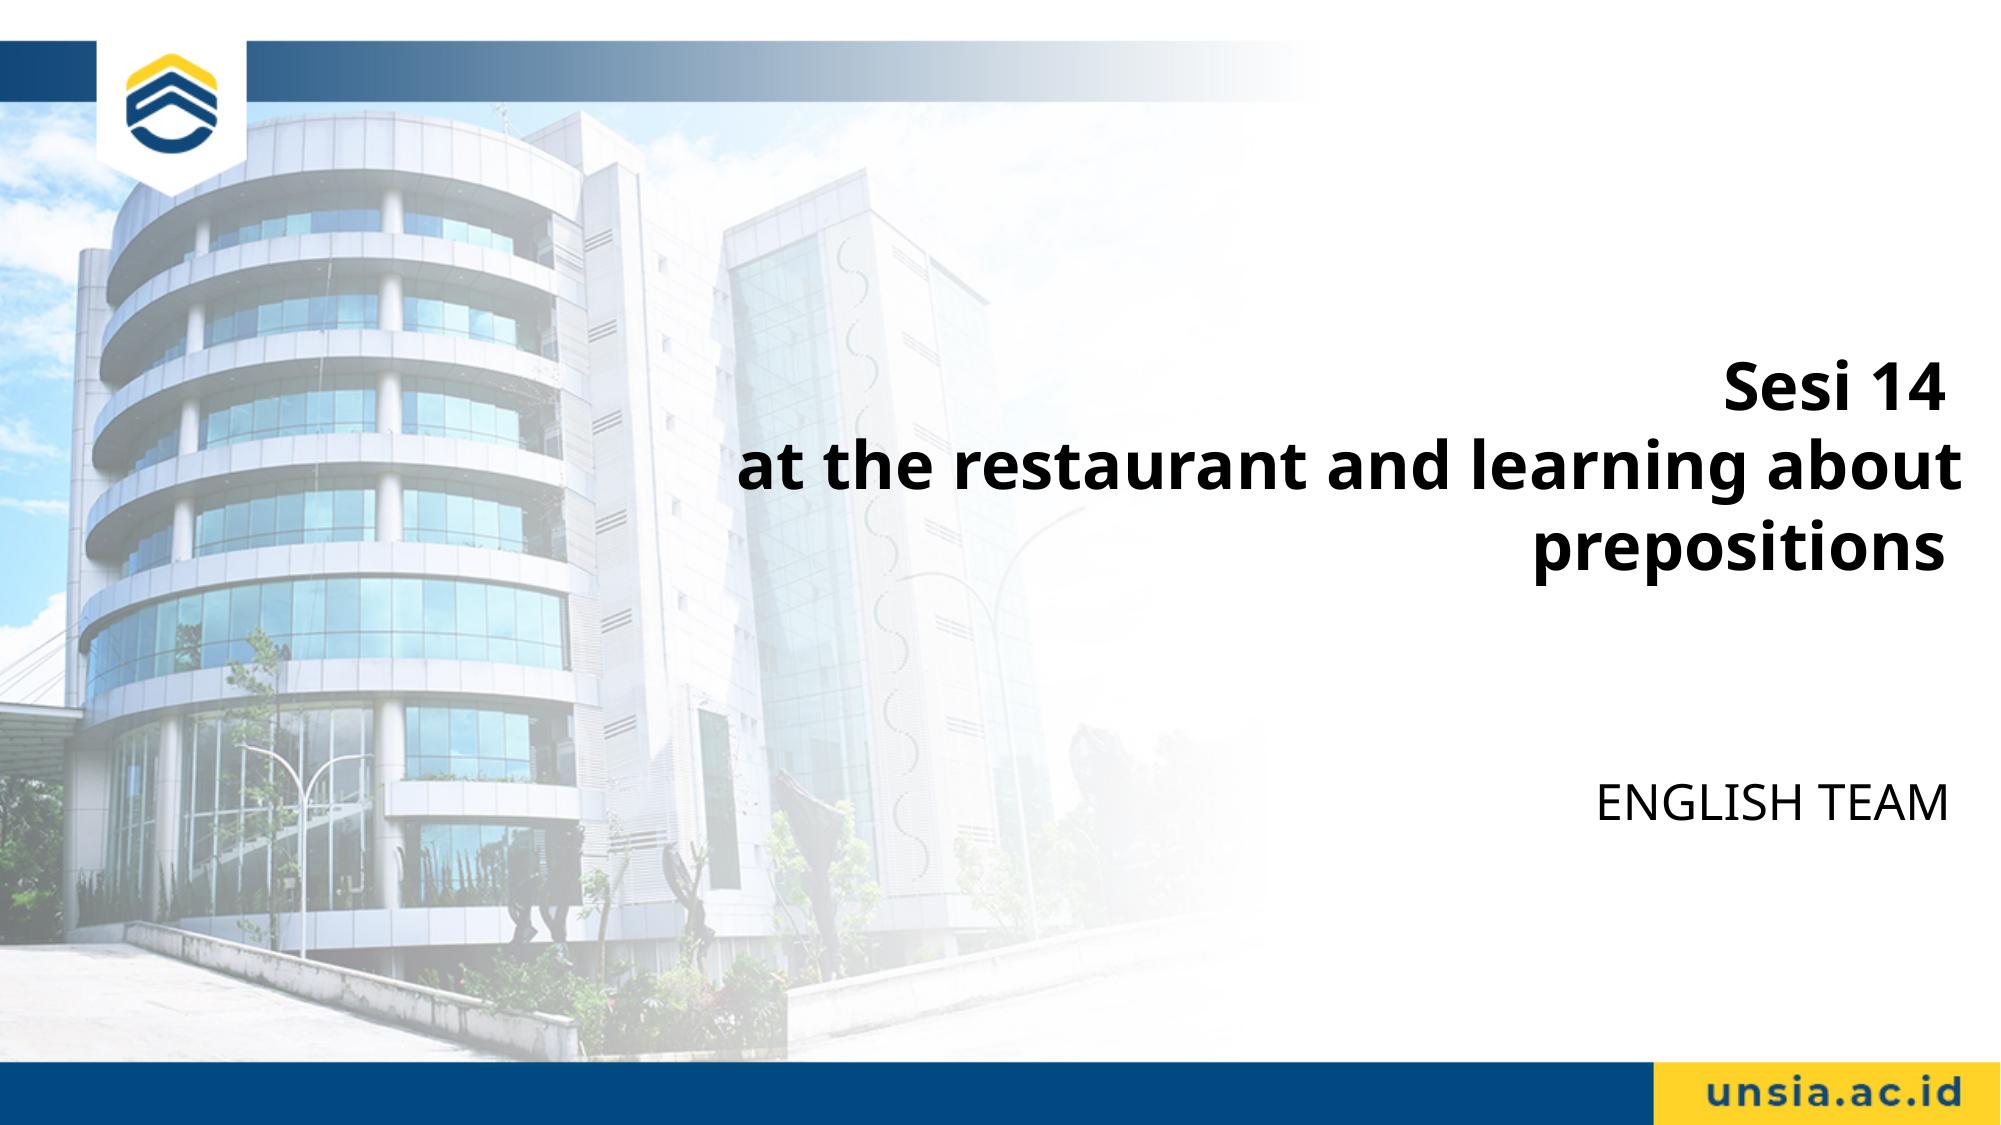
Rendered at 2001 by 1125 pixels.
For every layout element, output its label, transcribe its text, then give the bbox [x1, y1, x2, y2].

subtitle ENGLISH TEAM [1178, 770, 1979, 869]
title Sesi 14 at the restaurant and learning about prepositions [708, 199, 1979, 591]
picture [0, 0, 2001, 1125]
